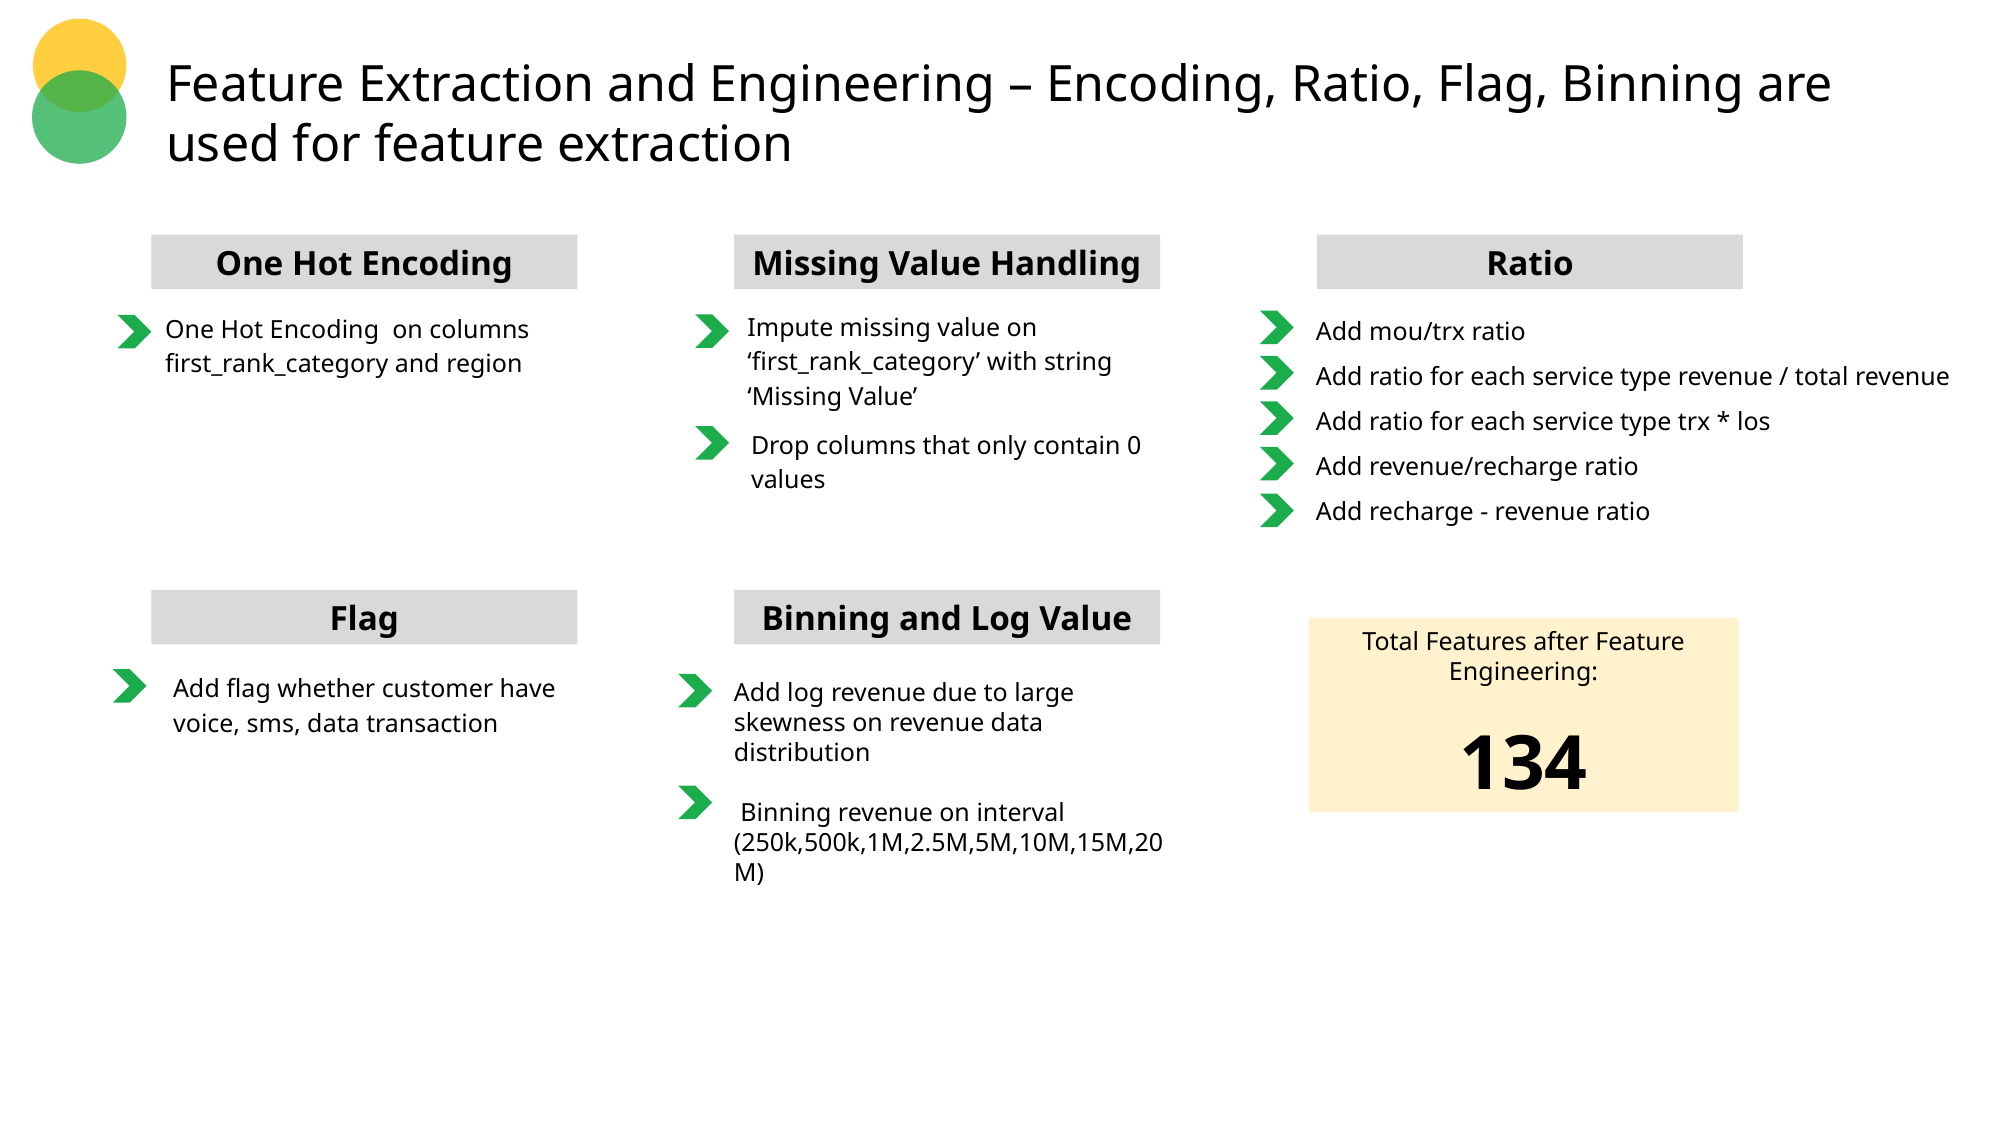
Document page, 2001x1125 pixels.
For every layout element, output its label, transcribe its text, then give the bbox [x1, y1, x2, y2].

text_box Feature Extraction and Engineering – Encoding, Ratio, Flag, Binning are used for feature extraction [151, 44, 1850, 179]
text_box Impute missing value on ‘first_rank_category’ with string ‘Missing Value’ [657, 299, 1196, 418]
text_box Add mou/trx ratio Add ratio for each service type revenue / total revenue Add ratio for each service type trx * los Add revenue/recharge ratio Add recharge - revenue ratio [1276, 286, 2000, 498]
text_box [1257, 445, 1296, 482]
text_box [31, 17, 128, 91]
text_box Ratio [1317, 234, 1743, 290]
text_box One Hot Encoding [151, 234, 578, 290]
text_box One Hot Encoding on columns first_rank_category and region [126, 301, 622, 385]
text_box [1257, 492, 1296, 529]
text_box Flag [151, 589, 578, 645]
text_box [692, 424, 731, 461]
text_box [114, 313, 153, 350]
text_box [1257, 354, 1296, 391]
text_box [110, 668, 148, 704]
text_box [692, 313, 731, 349]
text_box Add flag whether customer have voice, sms, data transaction [134, 661, 583, 745]
text_box Binning and Log Value [734, 589, 1161, 645]
text_box Drop columns that only contain 0 values [712, 417, 1161, 501]
text_box [1257, 400, 1296, 436]
text_box Total Features after Feature Engineering: 134 [1308, 617, 1739, 813]
text_box [675, 672, 714, 709]
text_box [31, 69, 128, 165]
text_box [1257, 309, 1296, 346]
text_box Add log revenue due to large skewness on revenue data distribution Binning revenue on interval (250k,500k,1M,2.5M,5M,10M,15M,20M) [695, 669, 1196, 894]
text_box Missing Value Handling [734, 234, 1161, 290]
text_box [675, 784, 714, 821]
